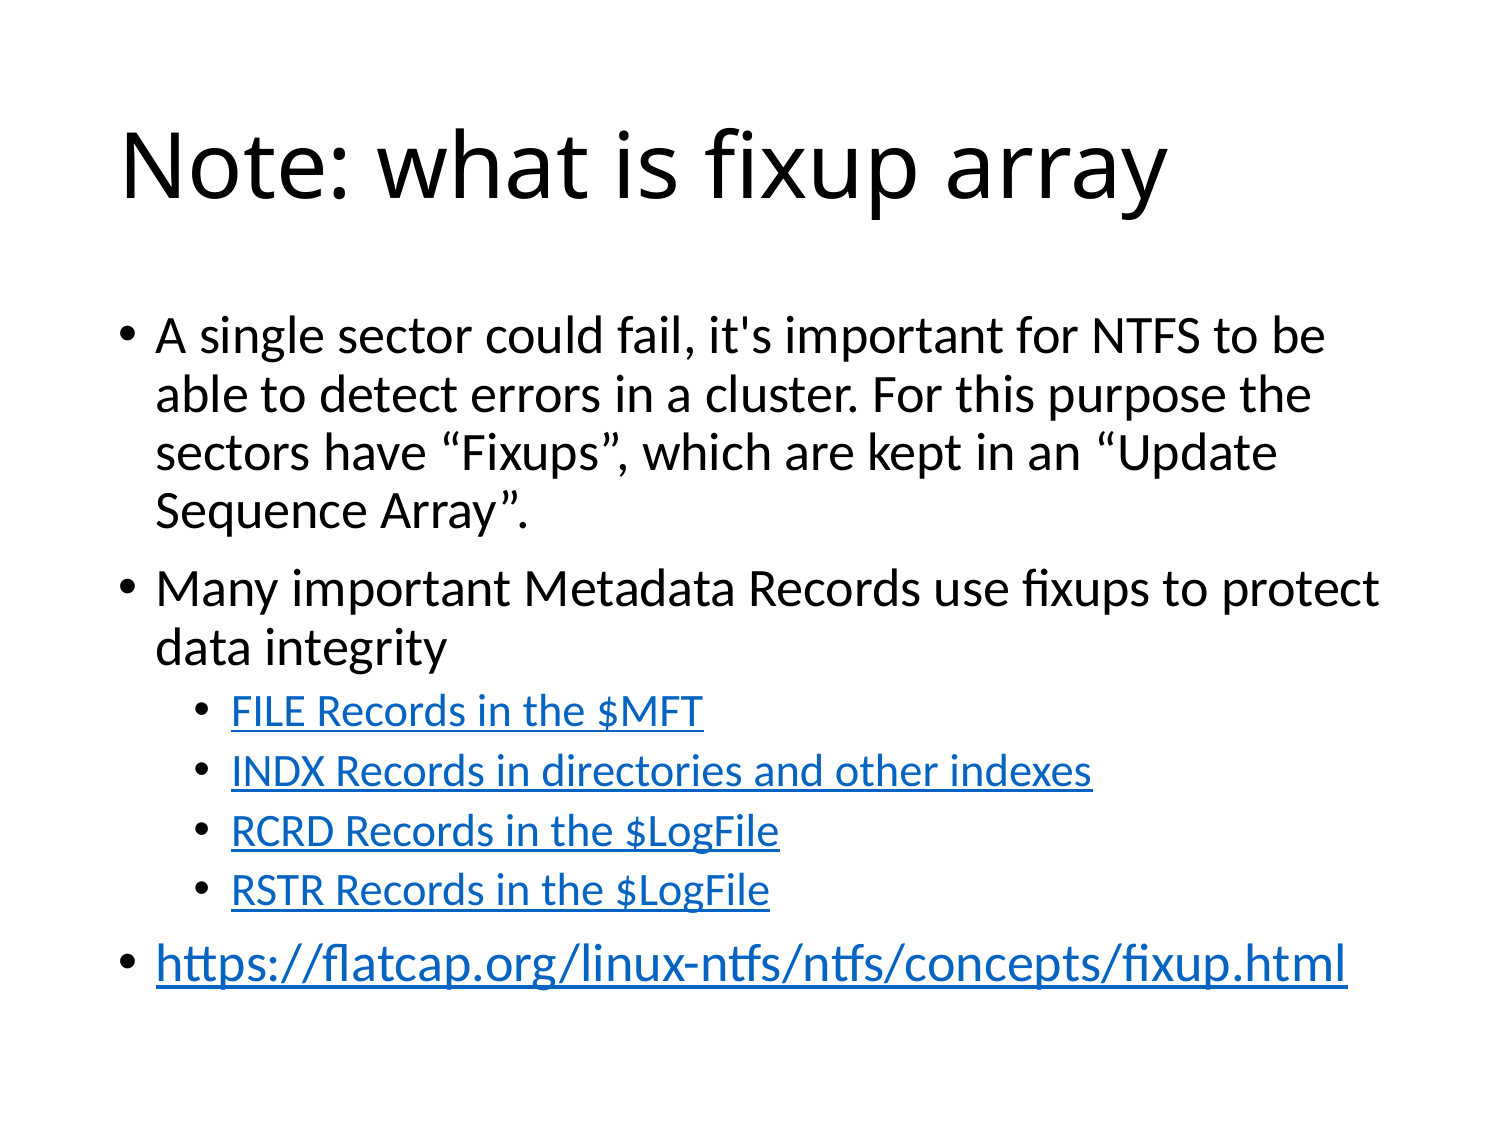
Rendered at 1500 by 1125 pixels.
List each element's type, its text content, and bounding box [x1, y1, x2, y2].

title Note: what is fixup array [103, 59, 1397, 278]
list A single sector could fail, it's important for NTFS to be able to detect errors in a cluster. For this purpose the sectors have “Fixups”, which are kept in an “Update Sequence Array”. Many important Metadata Records use fixups to protect data integrity FILE Records in the $MFT INDX Records in directories and other indexes RCRD Records in the $LogFile RSTR Records in the $LogFile https://flatcap.org/linux-ntfs/ntfs/concepts/fixup.html [103, 299, 1397, 1014]
